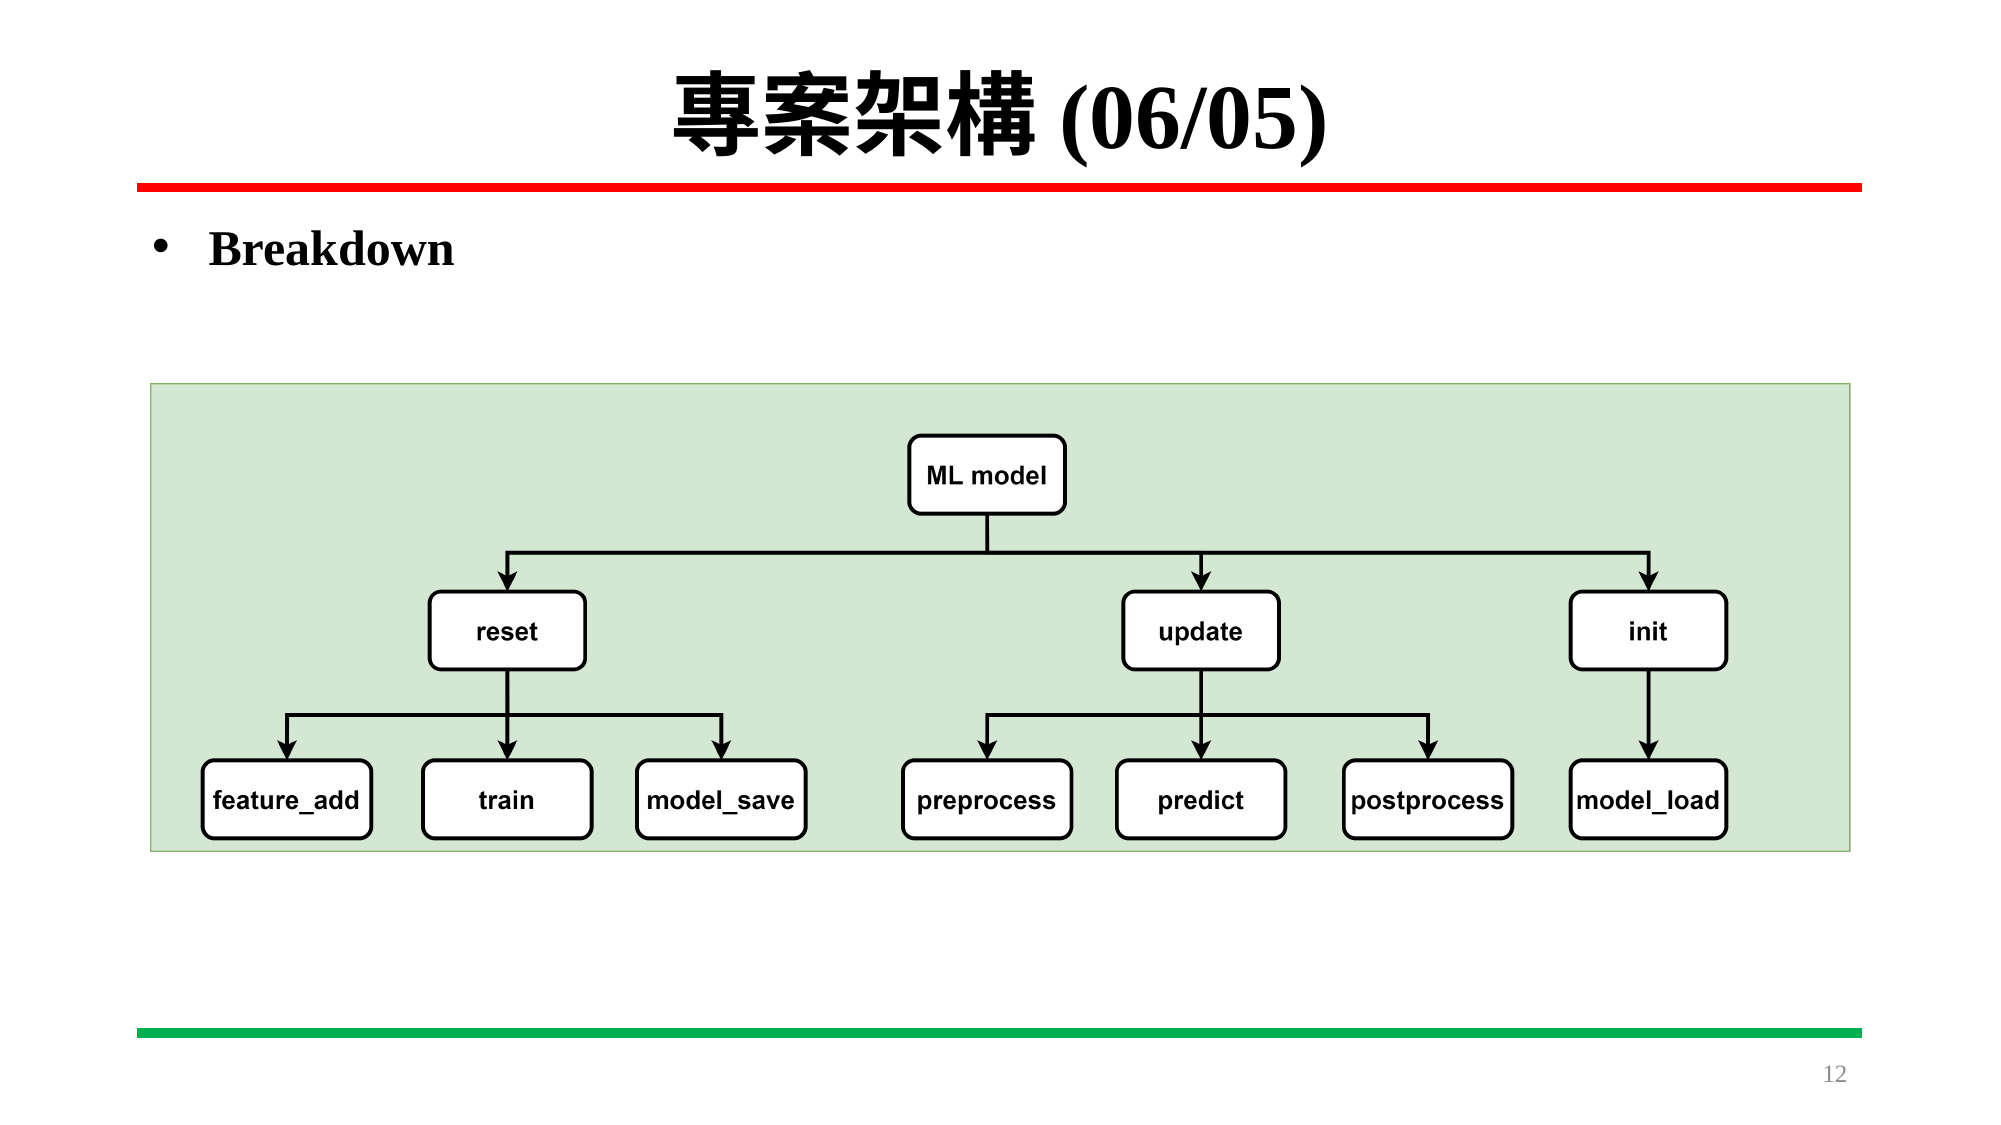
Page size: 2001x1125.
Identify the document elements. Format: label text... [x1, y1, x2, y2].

title 專案架構(06/05) [137, 59, 1863, 177]
text_box Breakdown [137, 177, 1863, 283]
picture [137, 370, 1863, 866]
slide_number 12 [1412, 1042, 1863, 1103]
